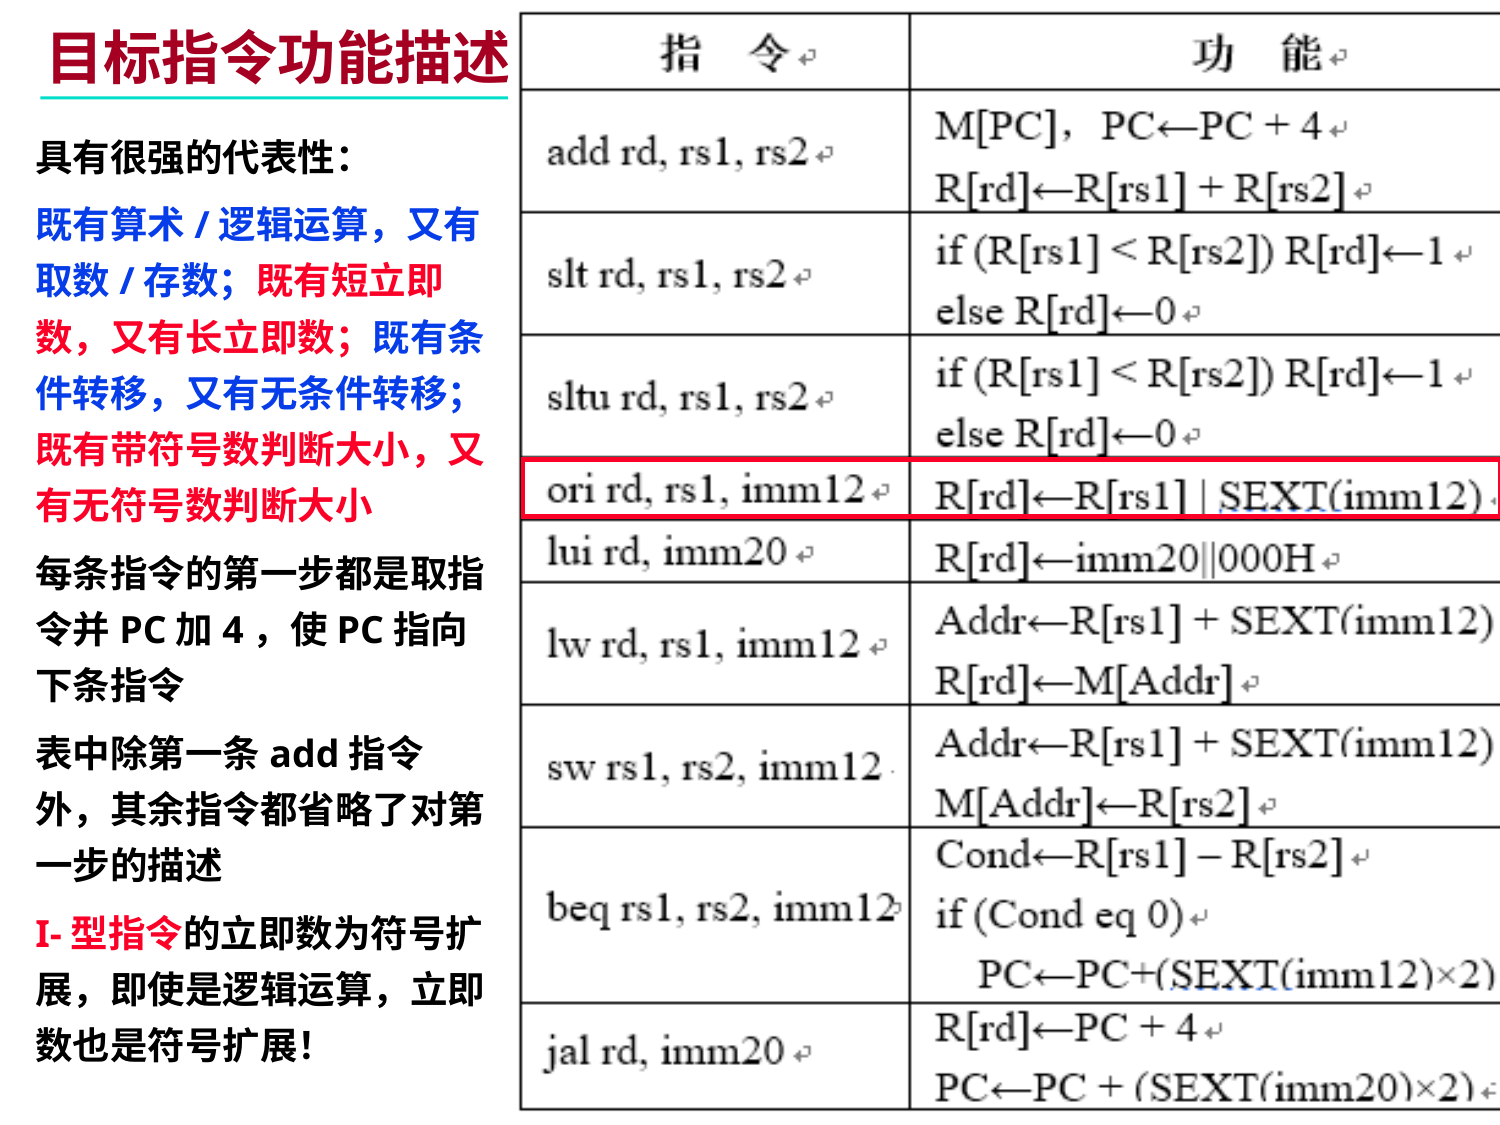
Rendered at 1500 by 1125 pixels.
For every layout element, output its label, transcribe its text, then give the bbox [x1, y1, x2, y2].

title 目标指令功能描述 [34, 26, 508, 97]
picture [508, 0, 1500, 1125]
text_box 具有很强的代表性： 既有算术/逻辑运算，又有取数/存数；既有短立即数，又有长立即数；既有条件转移，又有无条件转移；既有带符号数判断大小，又有无符号数判断大小 每条指令的第一步都是取指令并PC加4，使PC指向下条指令 表中除第一条add指令外，其余指令都省略了对第一步的描述 I-型指令的立即数为符号扩展，即使是逻辑运算，立即数也是符号扩展！ [24, 118, 497, 1072]
